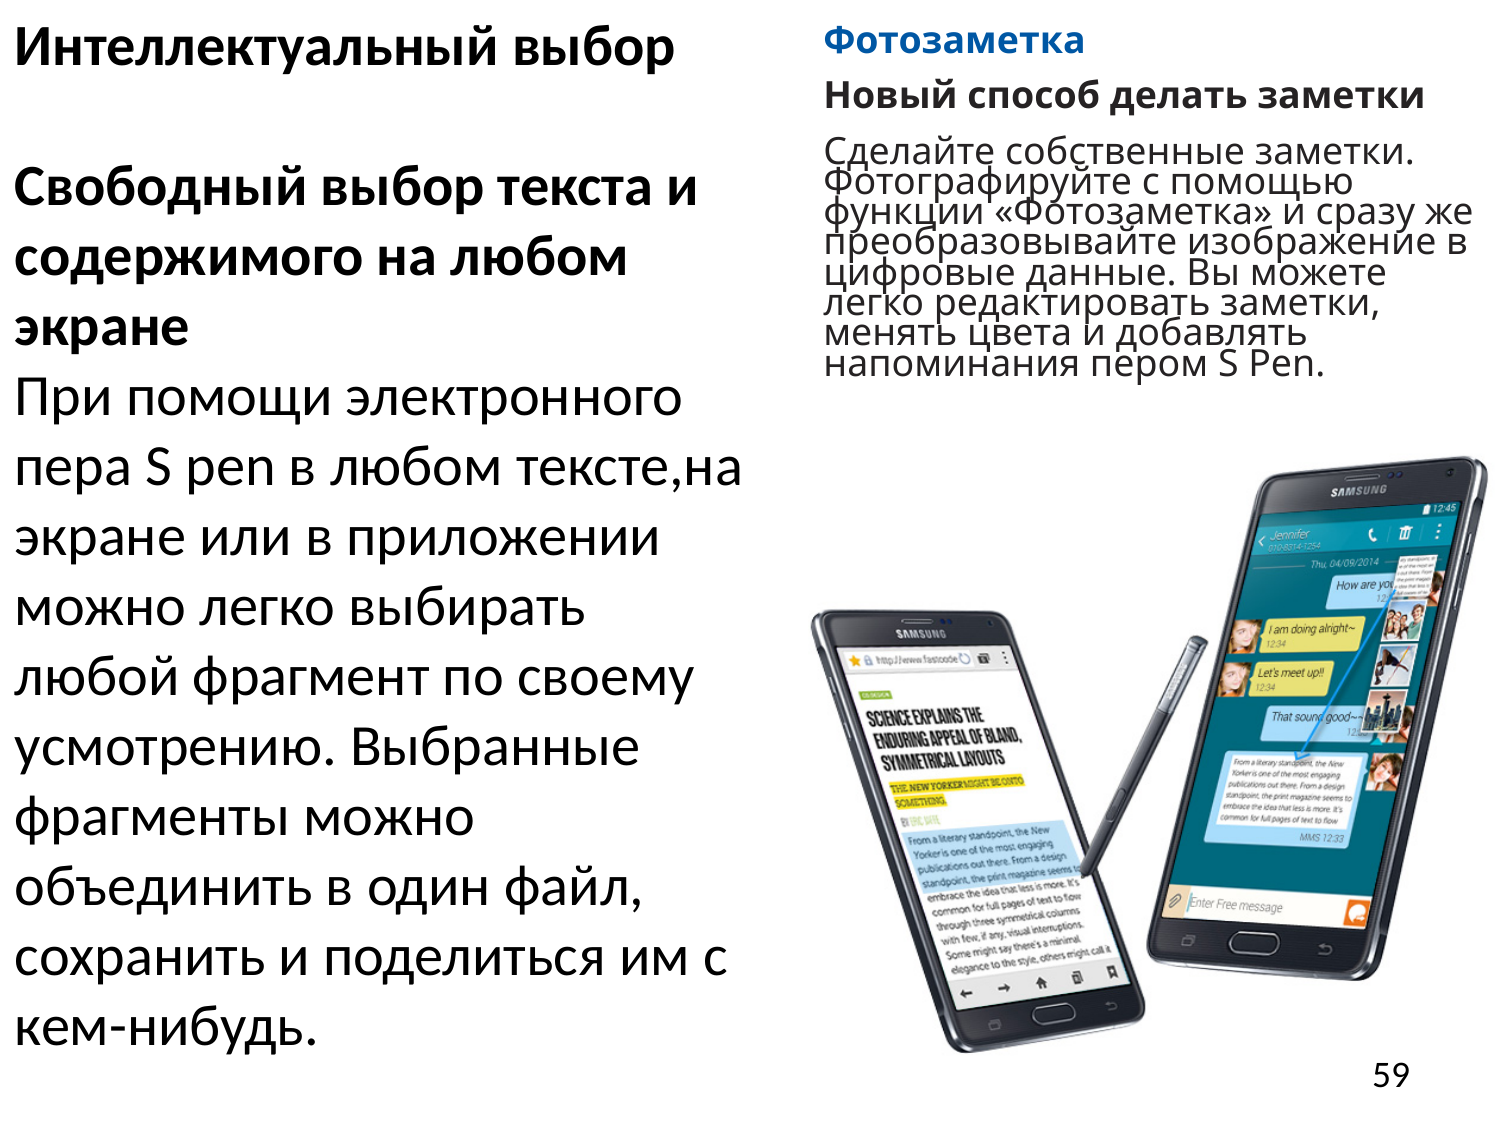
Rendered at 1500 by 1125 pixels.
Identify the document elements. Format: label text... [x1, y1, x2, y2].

text_box Интеллектуальный выбор Свободный выбор текста и содержимого на любом экране При помощи электронного пера S pen в любом тексте,на экране или в приложении можно легко выбирать любой фрагмент по своему усмотрению. Выбранные фрагменты можно объединить в один файл, сохранить и поделиться им с кем-нибудь. [0, 0, 844, 1065]
text_box Фотозаметка Новый способ делать заметки Сделайте собственные заметки. Фотографируйте с помощью функции «Фотозаметка» и сразу же преобразовывайте изображение в цифровые данные. Вы можете легко редактировать заметки, менять цвета и добавлять напоминания пером S Pen. [808, 23, 1500, 392]
slide_number 59 [1074, 1074, 1425, 1103]
picture [799, 445, 1500, 1066]
